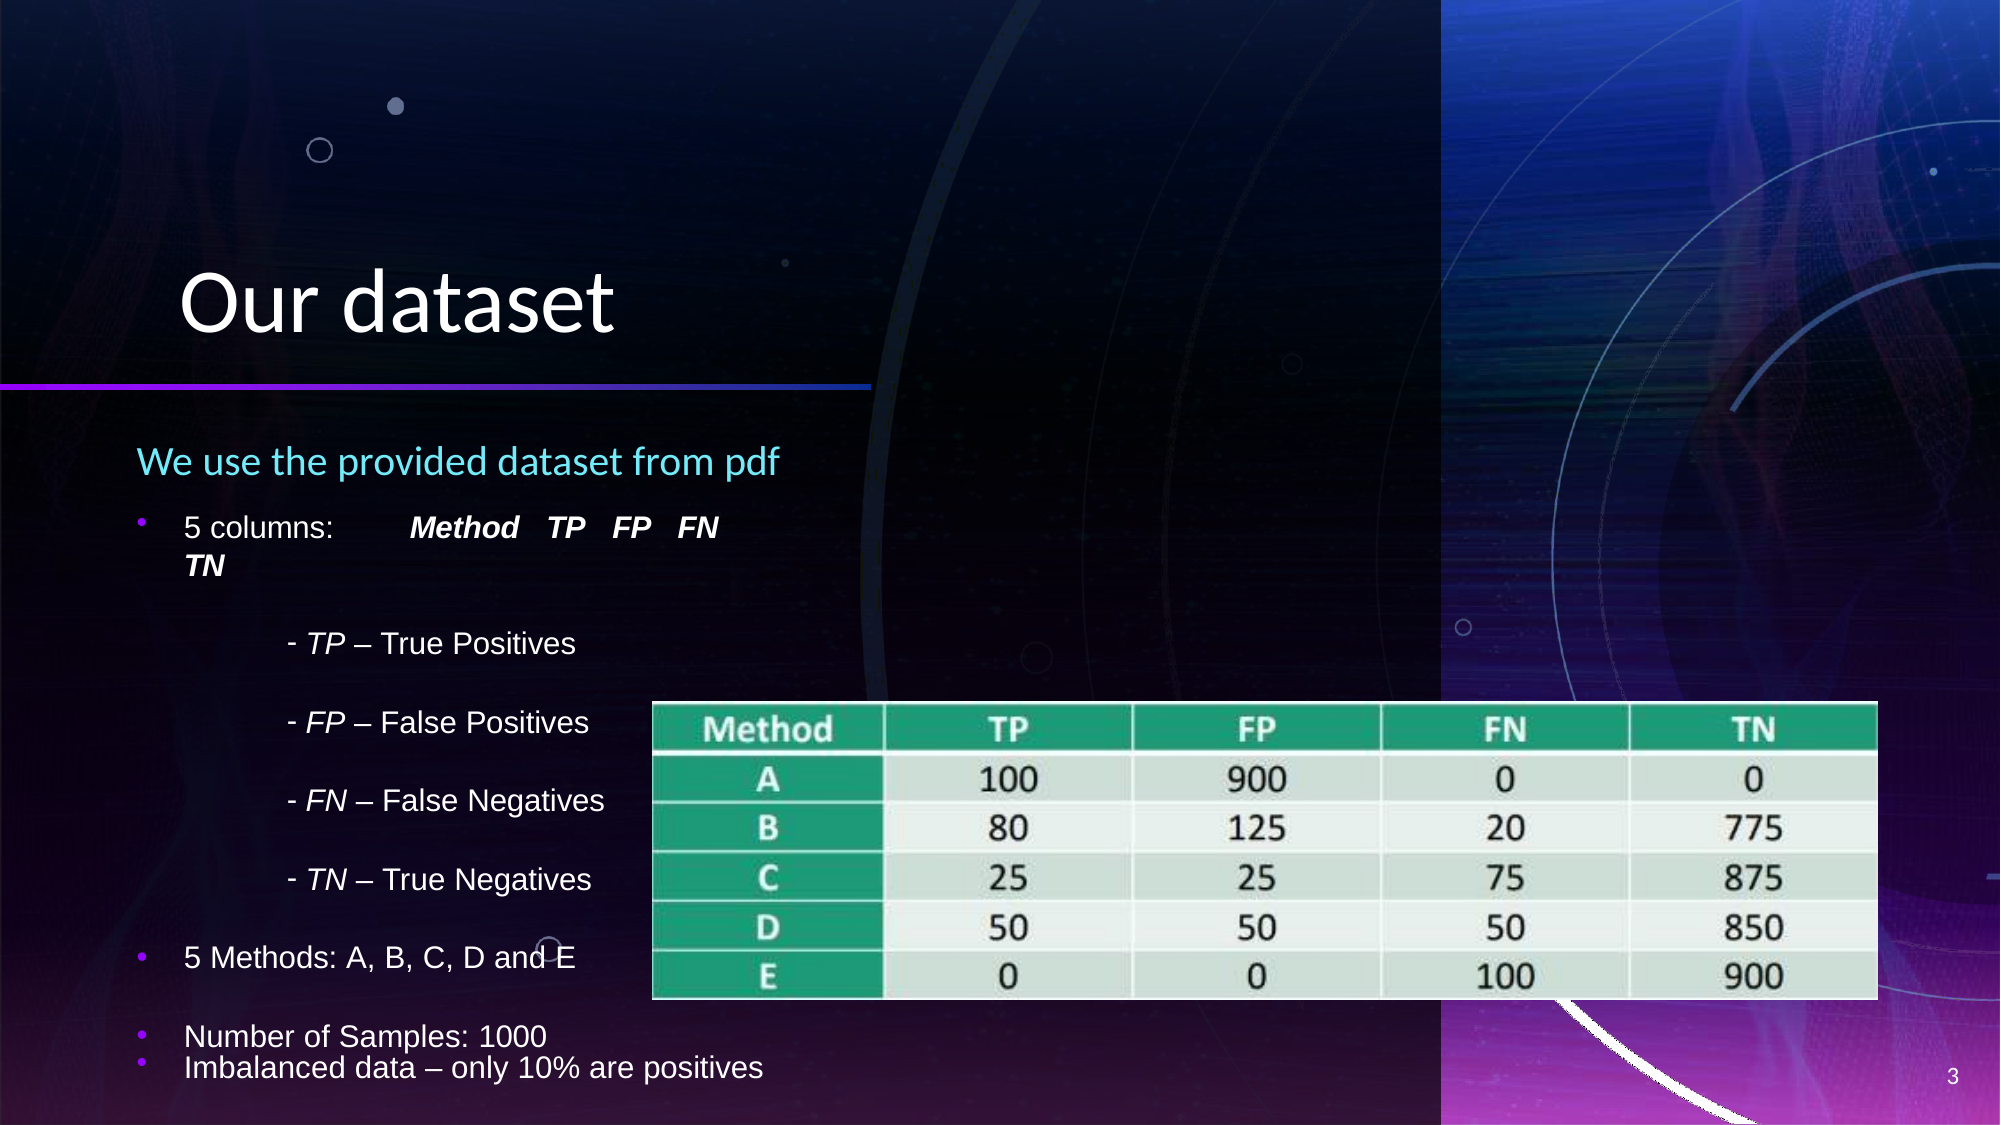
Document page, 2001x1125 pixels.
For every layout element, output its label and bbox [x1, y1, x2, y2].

text_box [0, 0, 2000, 1125]
picture [652, 701, 1878, 1000]
